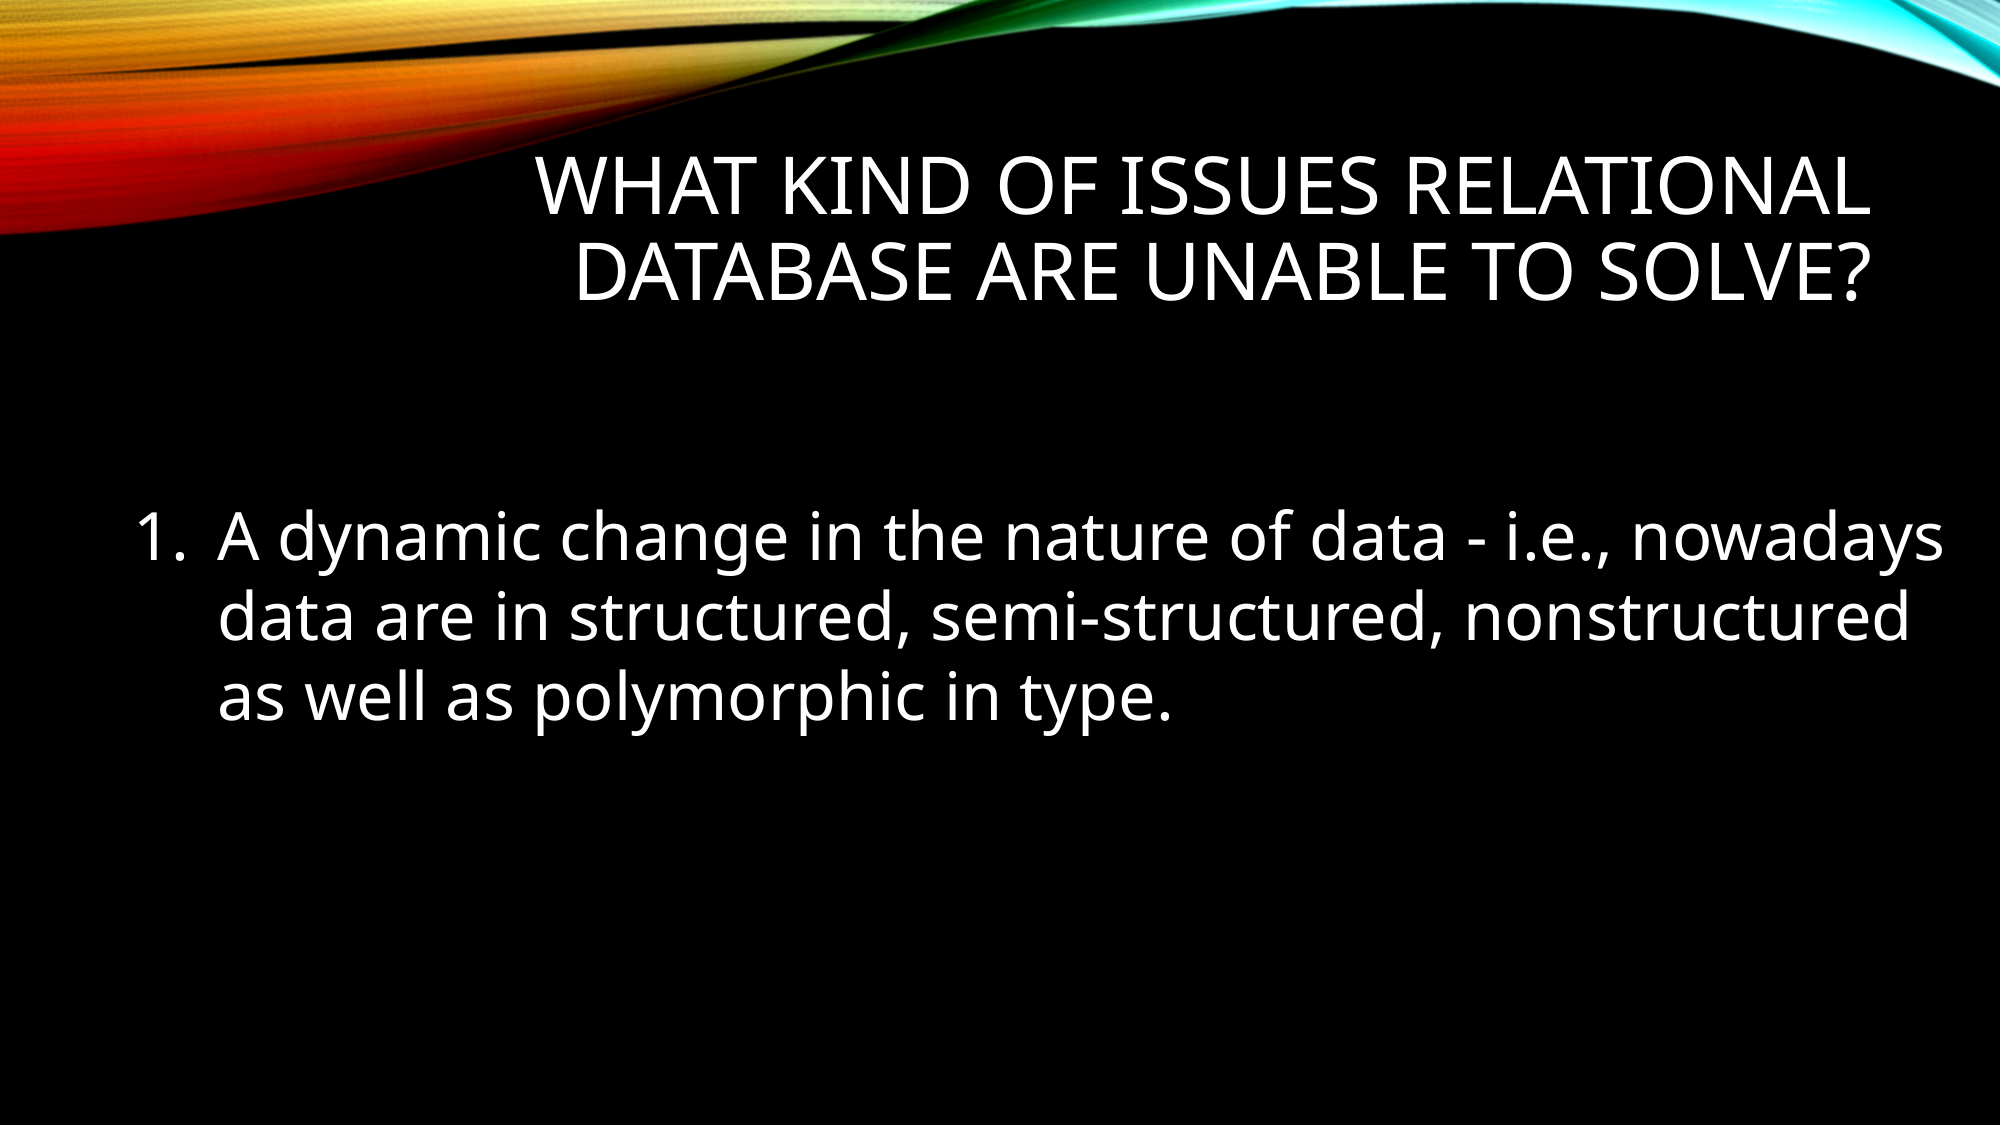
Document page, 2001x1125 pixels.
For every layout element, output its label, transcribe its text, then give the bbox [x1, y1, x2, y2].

picture [0, 0, 2000, 237]
text_box A dynamic change in the nature of data - i.e., nowadays data are in structured, semi-structured, nonstructured as well as polymorphic in type. [118, 486, 1967, 822]
title What kind of issues relational database are unable to solve? [474, 125, 1888, 338]
